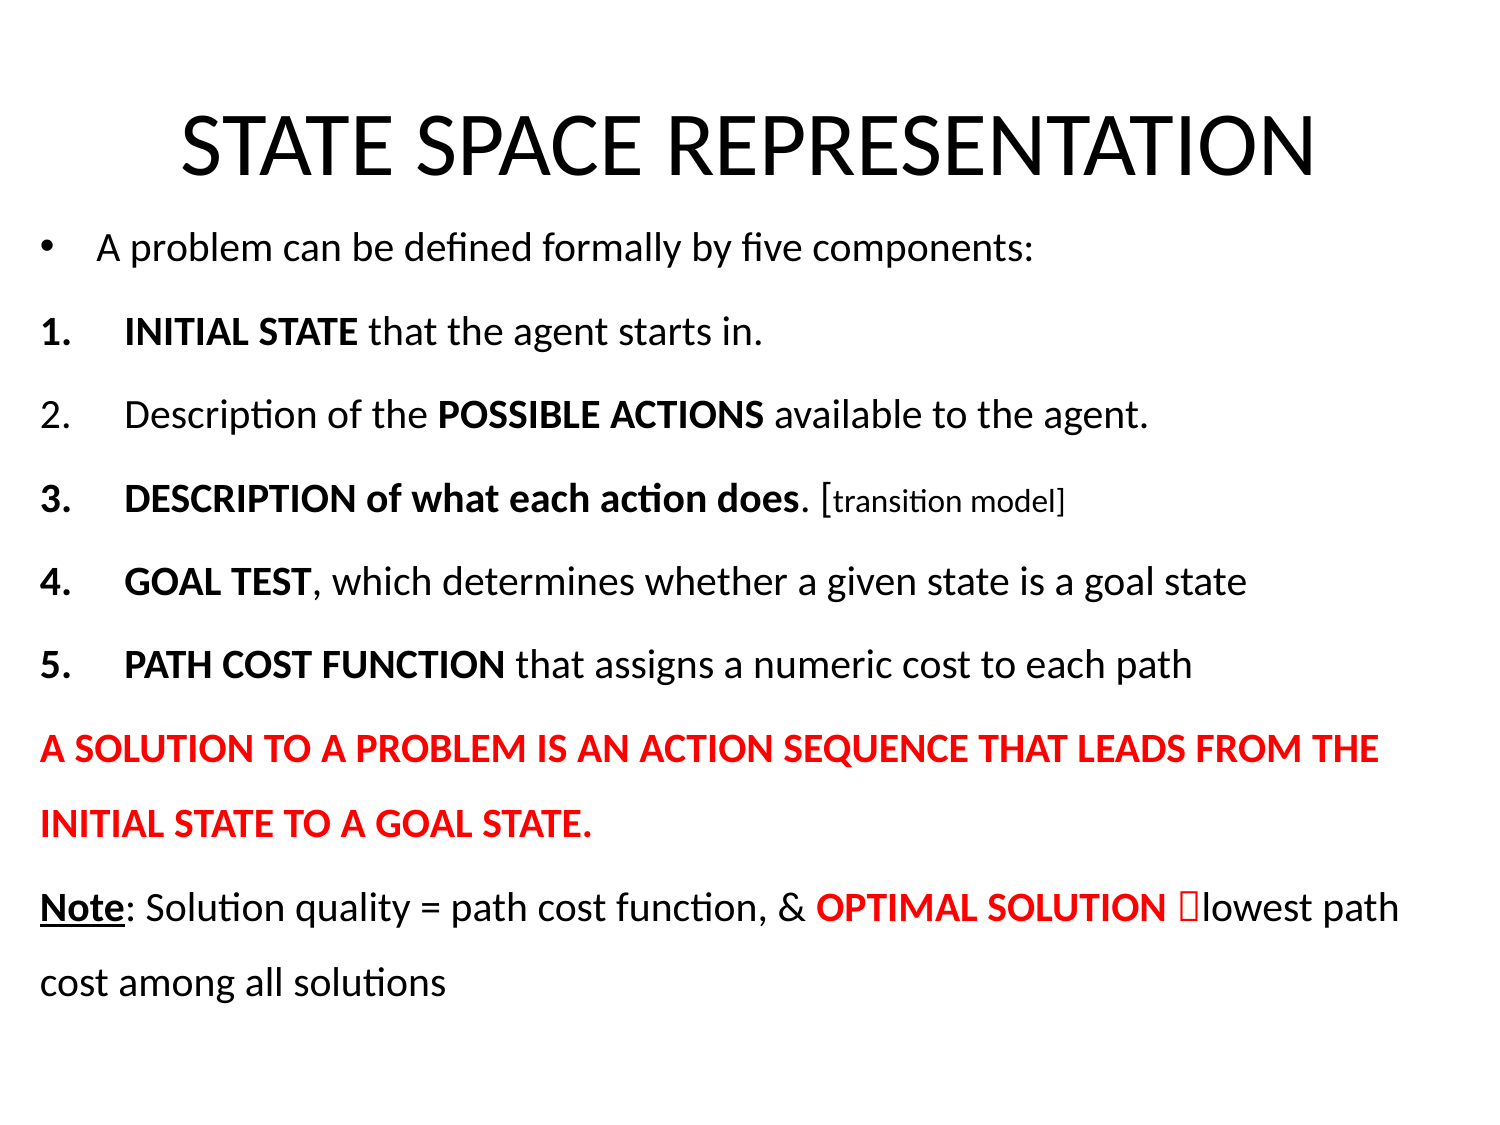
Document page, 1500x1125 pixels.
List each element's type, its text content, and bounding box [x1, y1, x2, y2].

list A problem can be deﬁned formally by ﬁve components: INITIAL STATE that the agent starts in. Description of the POSSIBLE ACTIONS available to the agent. DESCRIPTION of what each action does. [transition model] GOAL TEST, which determines whether a given state is a goal state PATH COST FUNCTION that assigns a numeric cost to each path A SOLUTION TO A PROBLEM IS AN ACTION SEQUENCE THAT LEADS FROM THE INITIAL STATE TO A GOAL STATE. Note: Solution quality = path cost function, & OPTIMAL SOLUTION lowest path cost among all solutions [24, 187, 1463, 1088]
title STATE SPACE REPRESENTATION [75, 45, 1425, 187]
